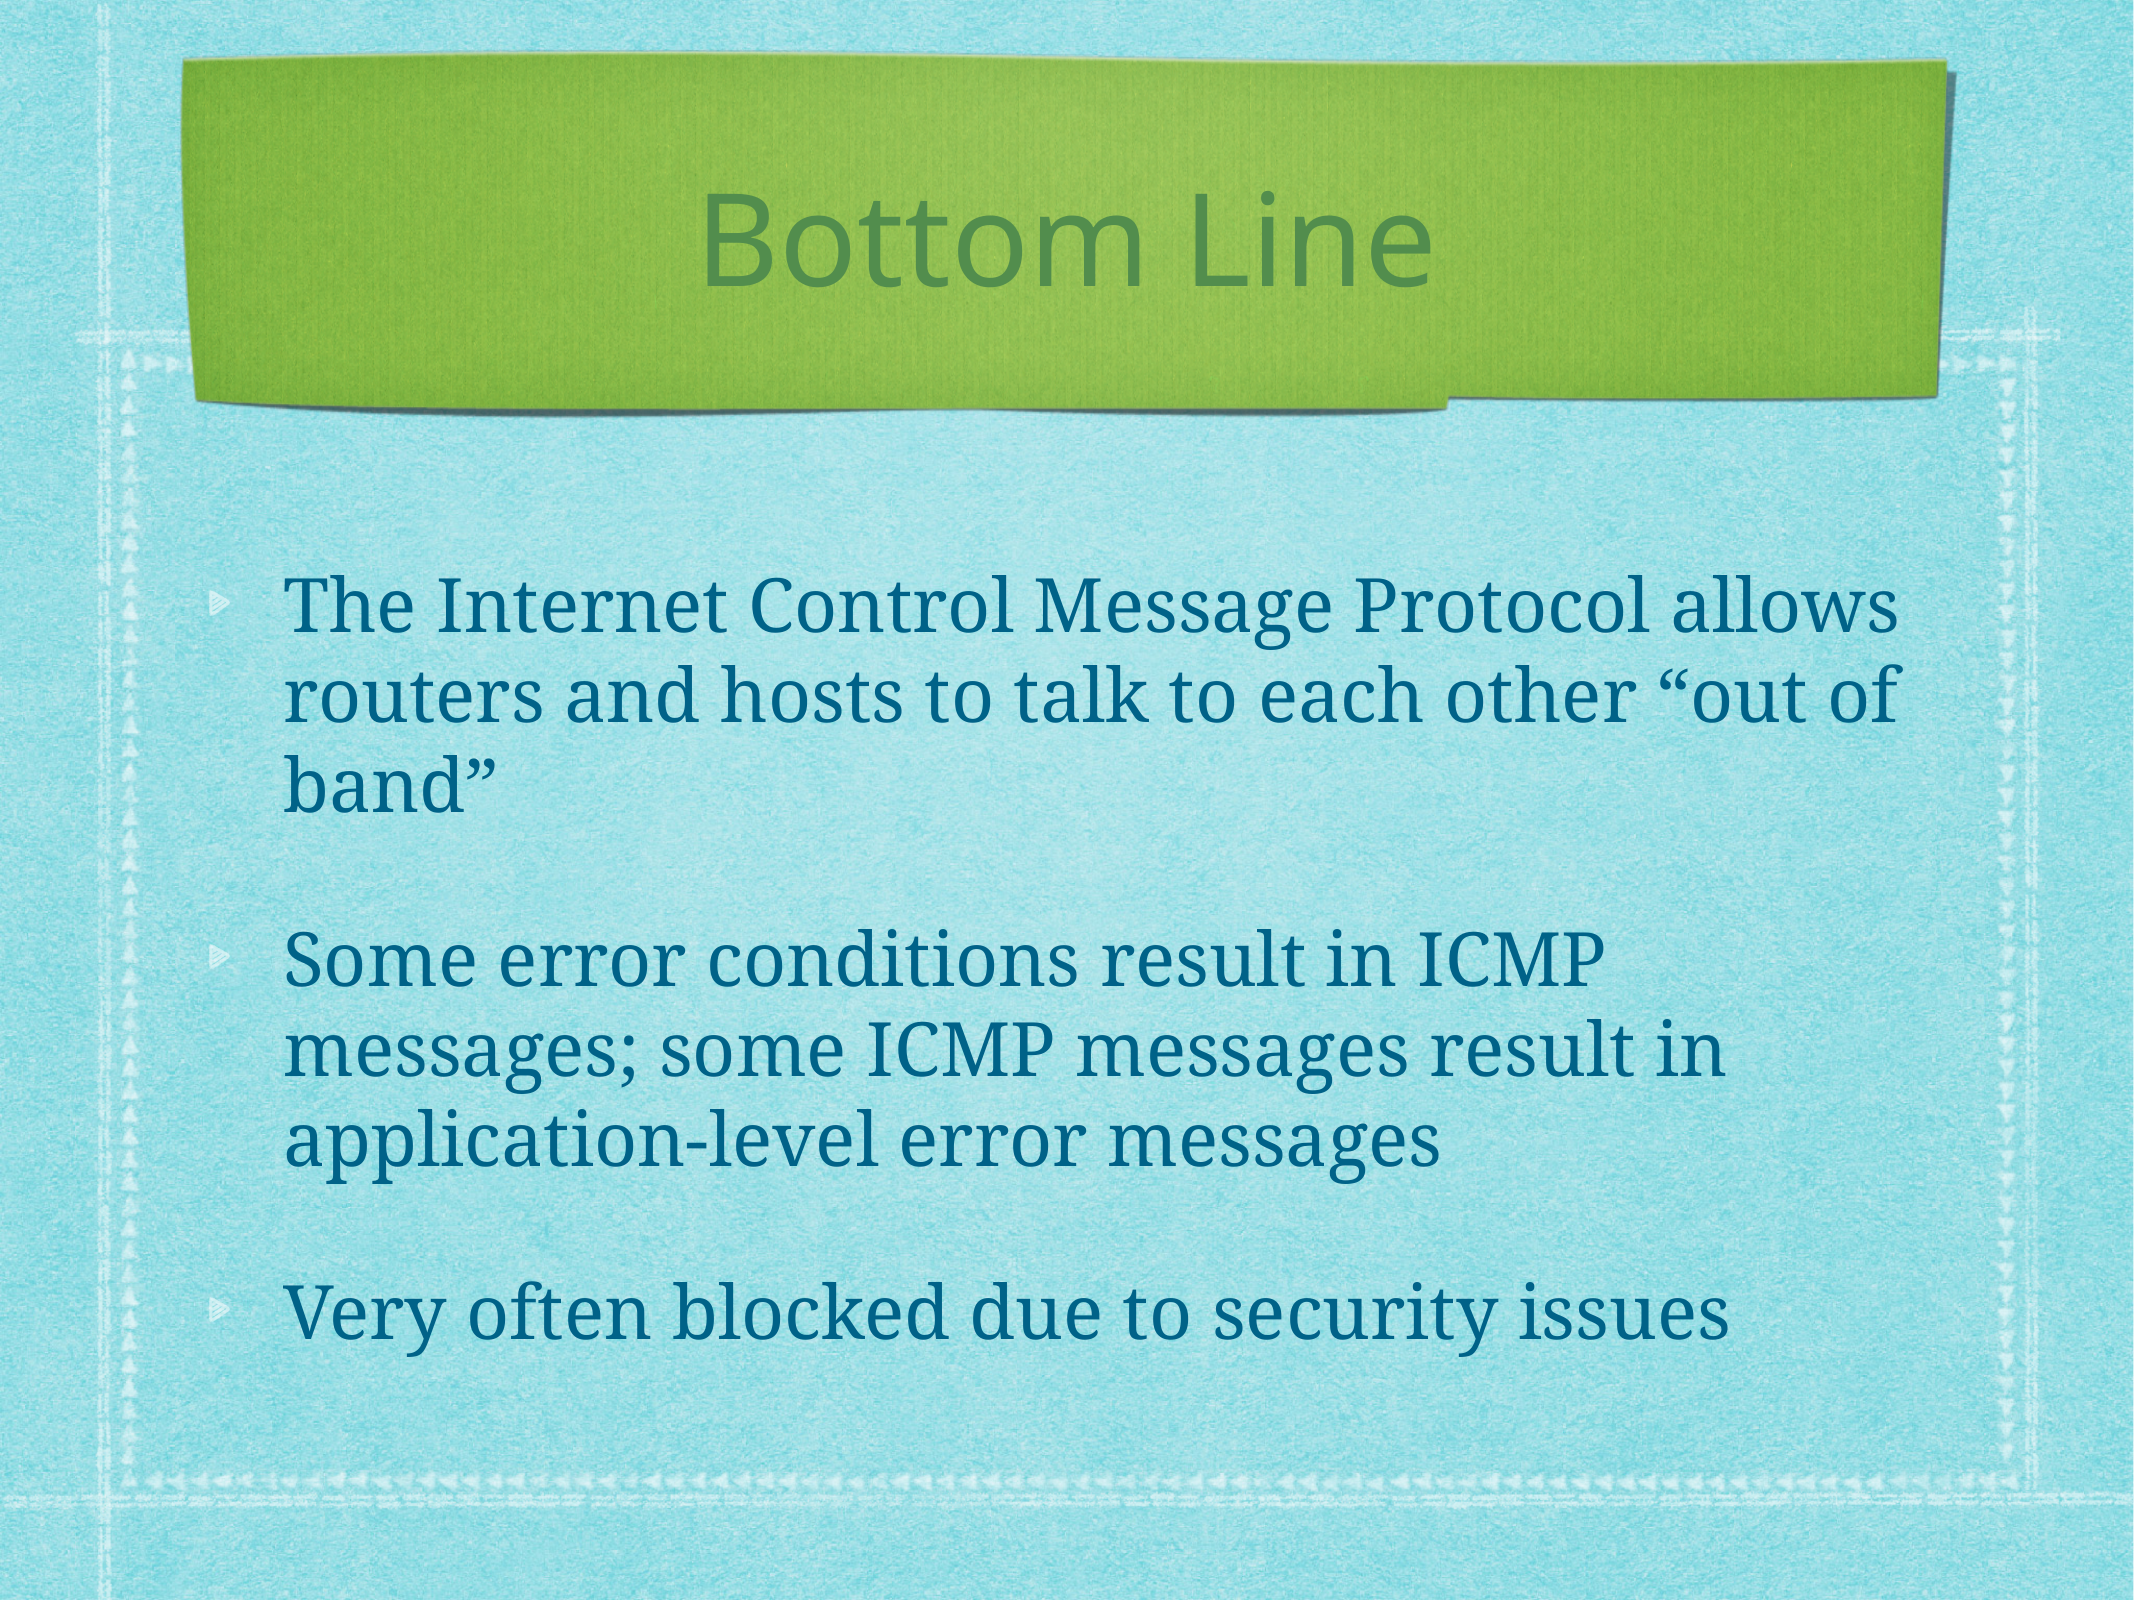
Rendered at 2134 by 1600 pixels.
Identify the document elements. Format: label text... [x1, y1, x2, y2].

list The Internet Control Message Protocol allows routers and hosts to talk to each other “out of band” Some error conditions result in ICMP messages; some ICMP messages result in application-level error messages Very often blocked due to security issues [207, 486, 1926, 1426]
picture [0, 0, 2134, 1600]
title Bottom Line [207, 41, 1926, 428]
